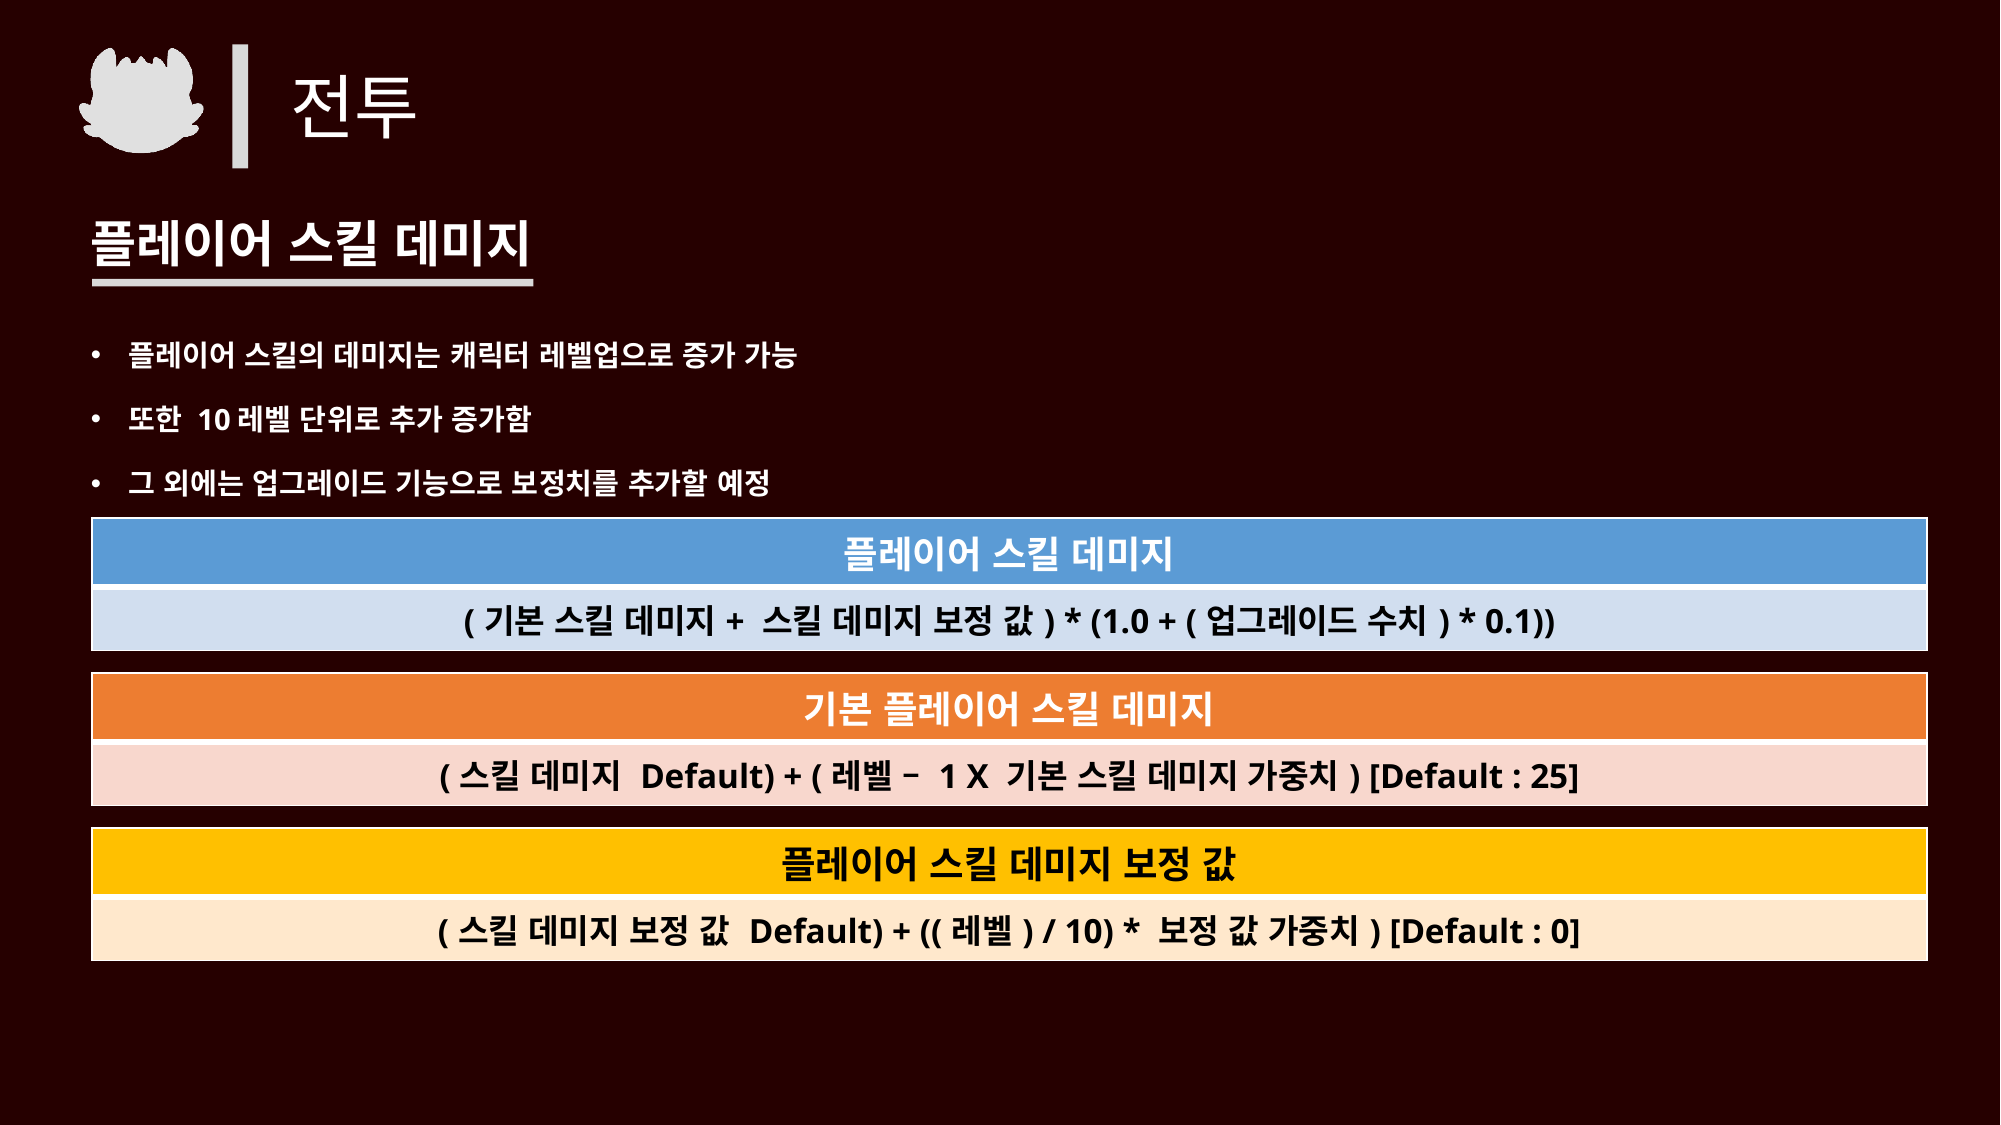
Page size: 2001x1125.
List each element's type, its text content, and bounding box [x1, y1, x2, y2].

text_box [231, 43, 249, 169]
text_box [91, 278, 534, 287]
table_header 플레이어 스킬 데미지 보정 값 [93, 829, 1926, 894]
picture [75, 44, 205, 156]
title 전투 [275, 64, 917, 156]
table_header 기본 플레이어 스킬 데미지 [93, 674, 1926, 739]
table_cell (스킬 데미지 Default) + (레벨 – 1 X 기본 스킬 데미지 가중치) [Default : 25] [93, 745, 1926, 805]
text_box 플레이어 스킬 데미지 [75, 211, 1774, 287]
text_box 플레이어 스킬의 데미지는 캐릭터 레벨업으로 증가 가능 또한 10레벨 단위로 추가 증가함 그 외에는 업그레이드 기능으로 보정치를 추가할 예정 [75, 329, 1927, 640]
table_cell (스킬 데미지 보정 값 Default) + ((레벨) / 10) * 보정 값 가중치) [Default : 0] [93, 900, 1926, 960]
table_header 플레이어 스킬 데미지 [93, 519, 1926, 584]
table_cell (기본 스킬 데미지+ 스킬 데미지 보정 값) * (1.0 + (업그레이드 수치) * 0.1)) [93, 590, 1926, 650]
